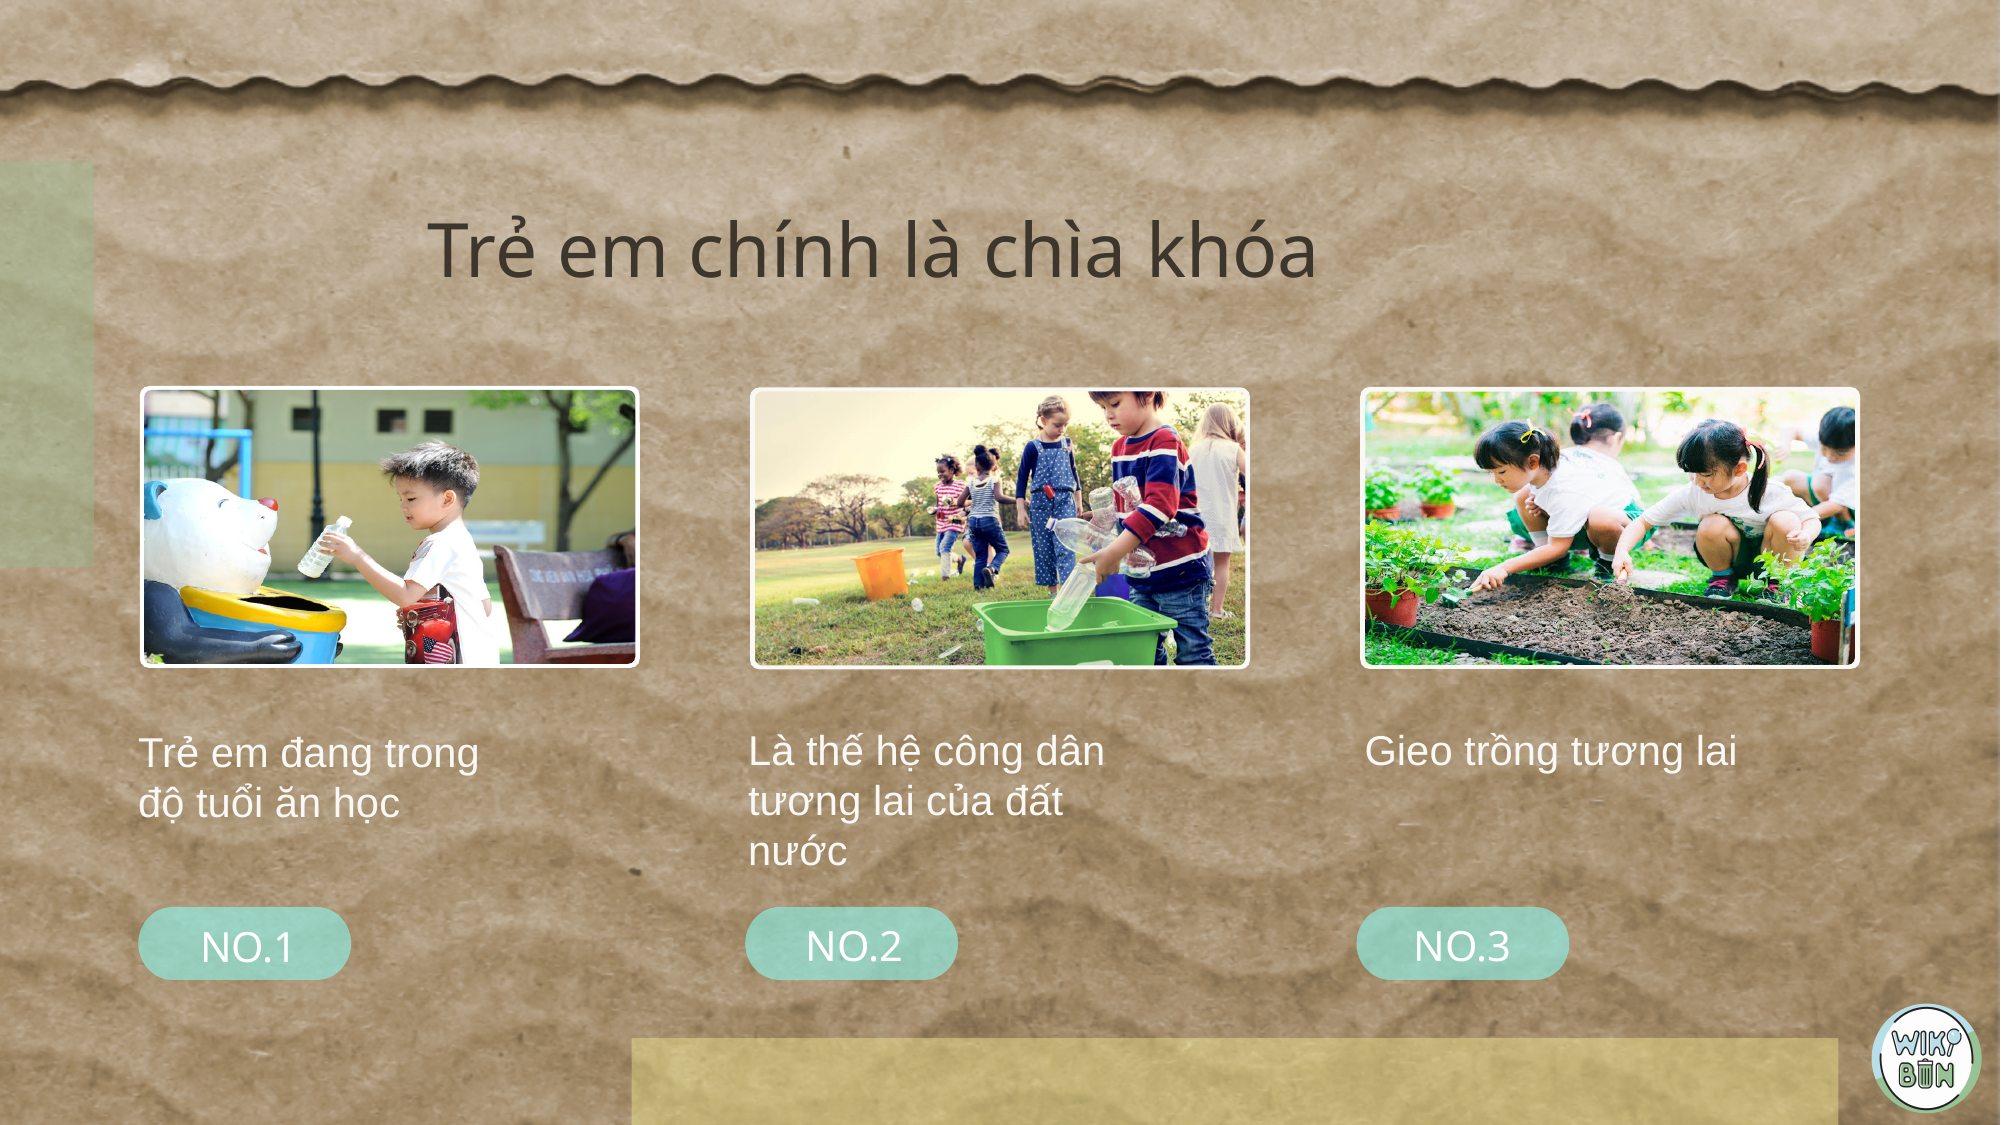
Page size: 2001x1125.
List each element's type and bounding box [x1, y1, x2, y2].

text_box [139, 385, 641, 669]
text_box [1359, 386, 1861, 670]
text_box [749, 387, 1251, 670]
picture [0, 0, 2000, 1125]
